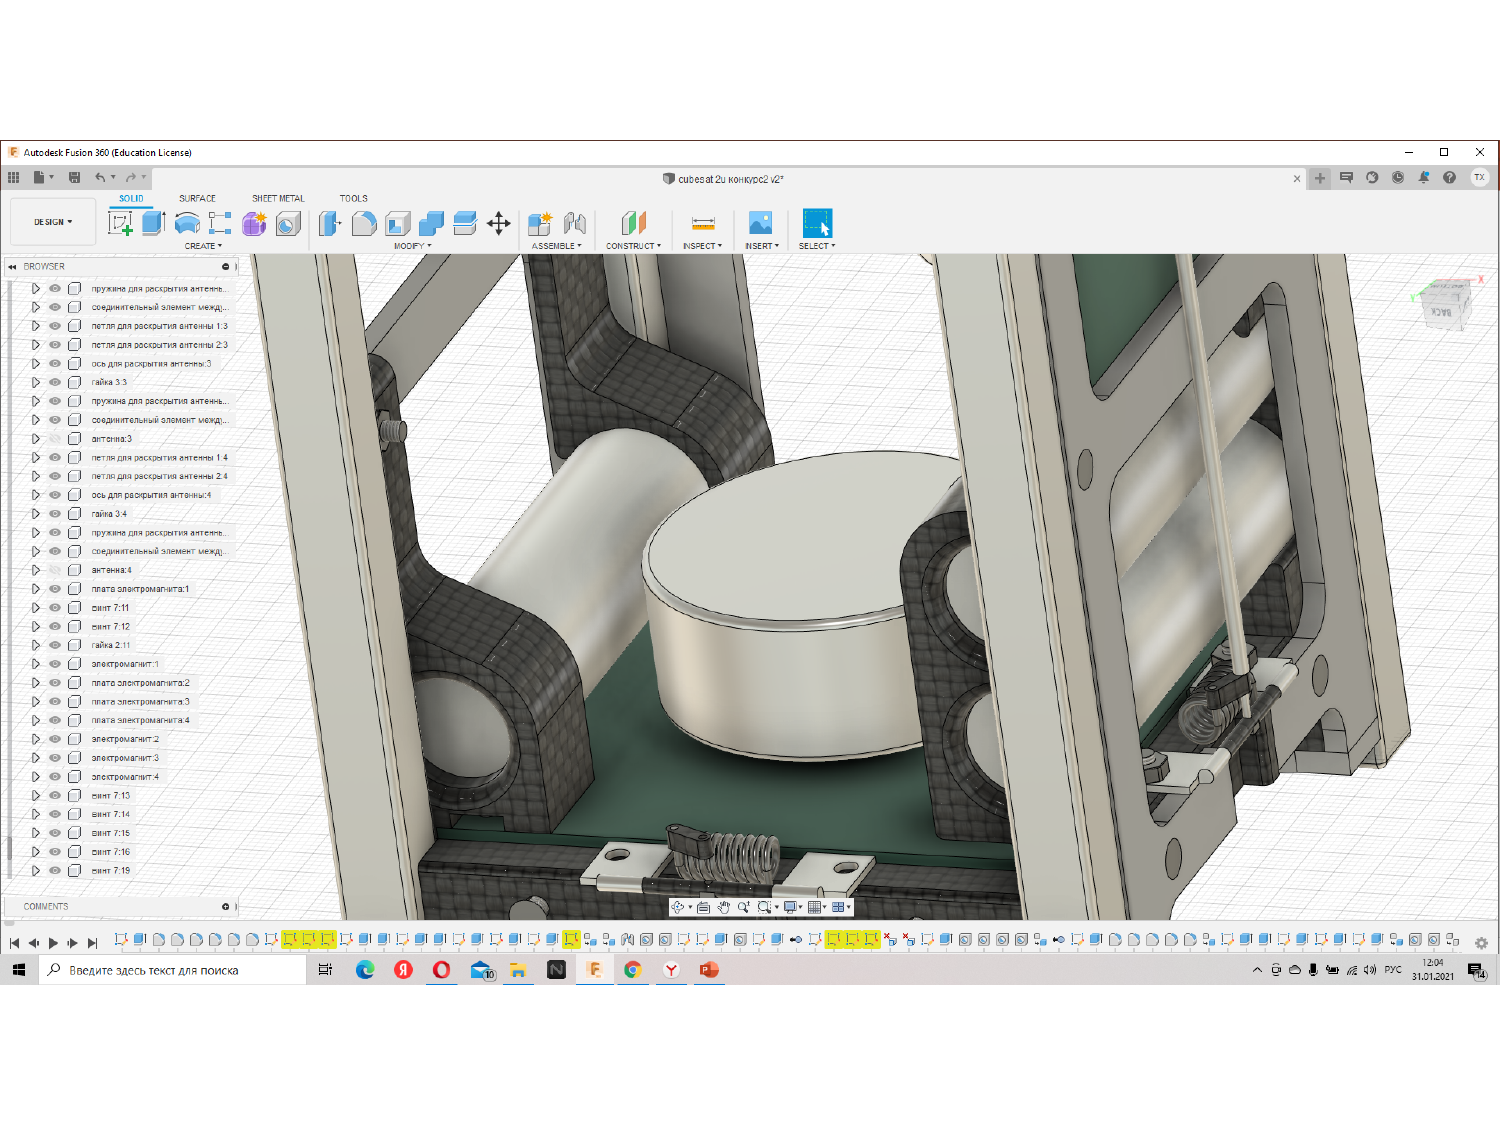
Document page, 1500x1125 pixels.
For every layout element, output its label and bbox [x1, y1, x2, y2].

picture [0, 140, 1500, 985]
